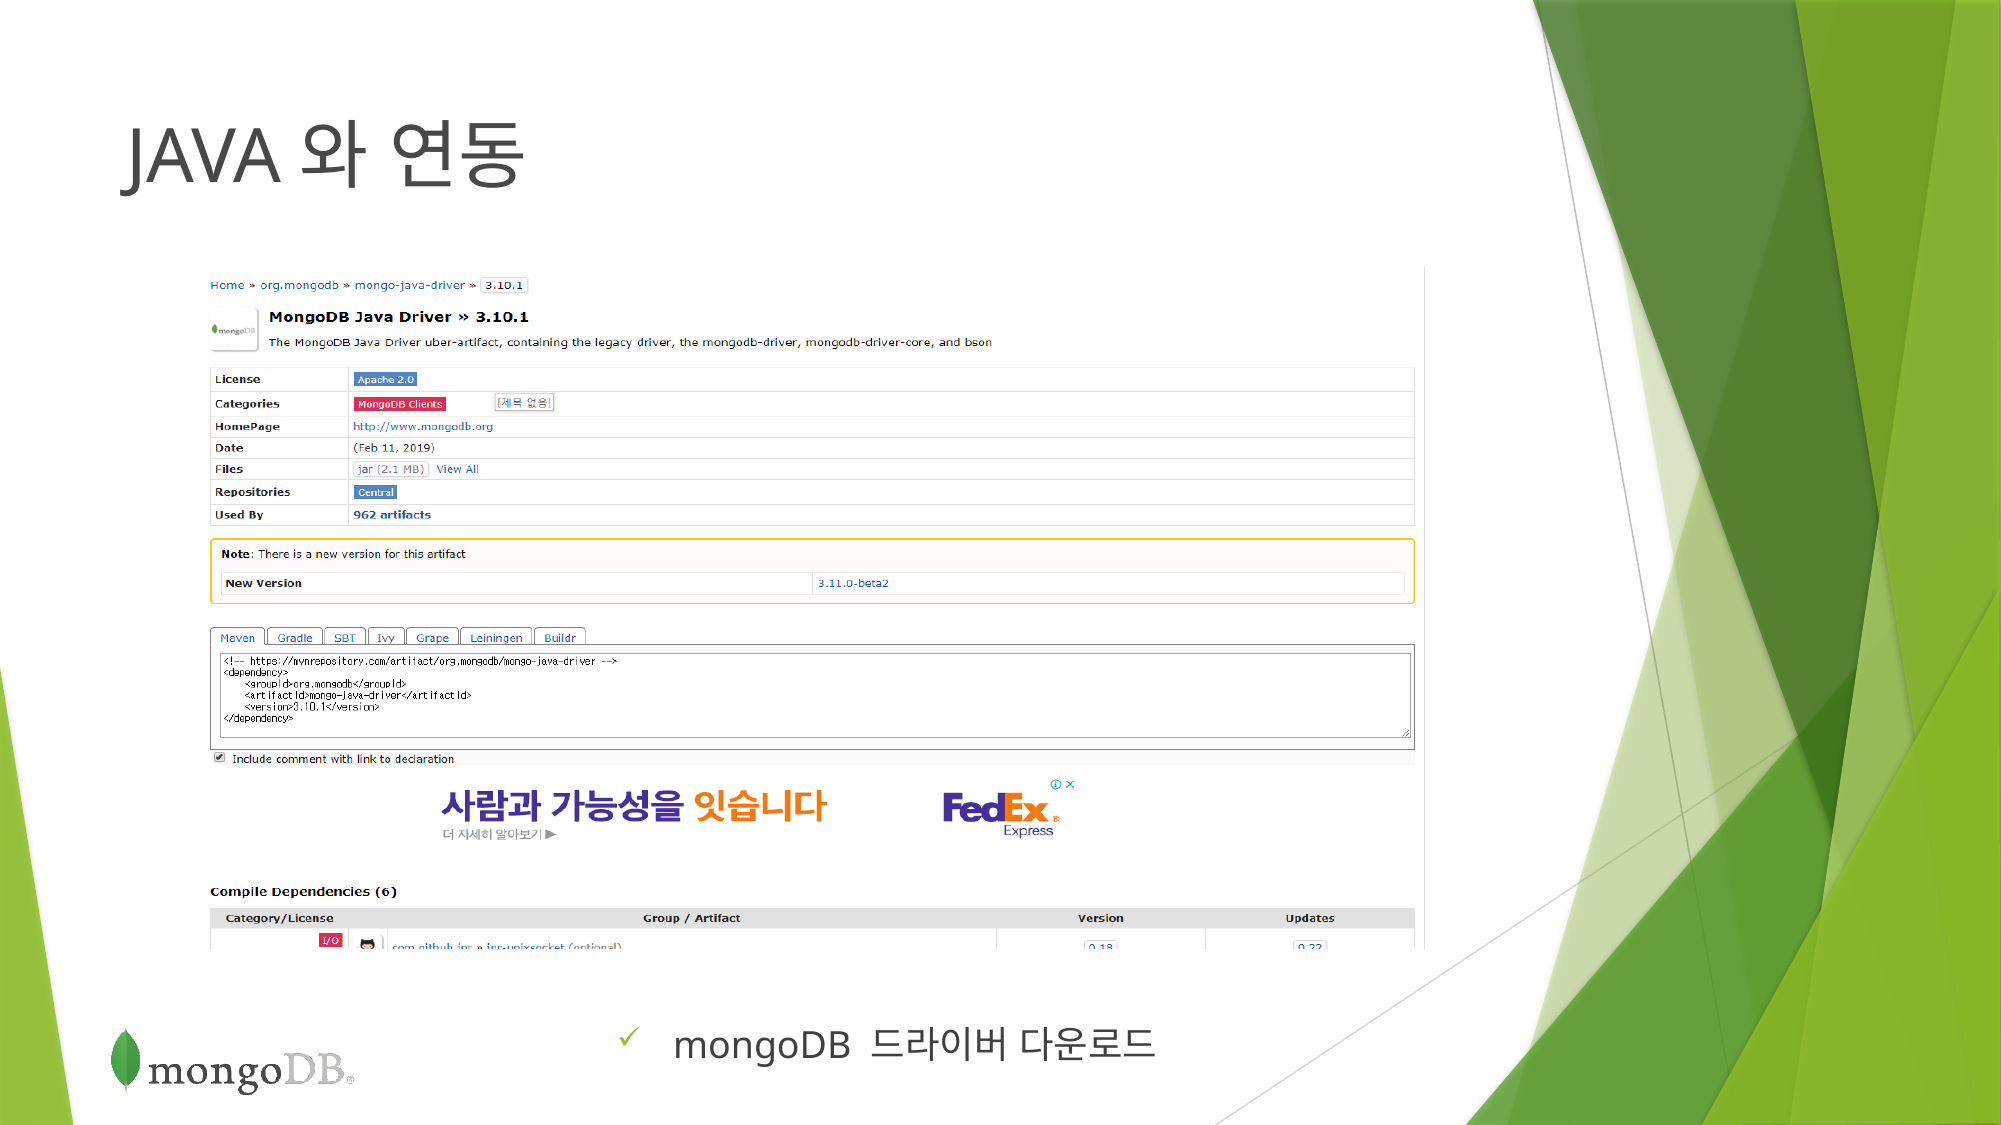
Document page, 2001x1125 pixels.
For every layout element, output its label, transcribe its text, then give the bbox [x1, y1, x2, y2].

title JAVA와 연동 [111, 99, 1522, 317]
list mongoDB 드라이버 다운로드 [601, 1013, 2000, 1125]
picture [110, 1028, 354, 1096]
picture [204, 265, 1429, 950]
